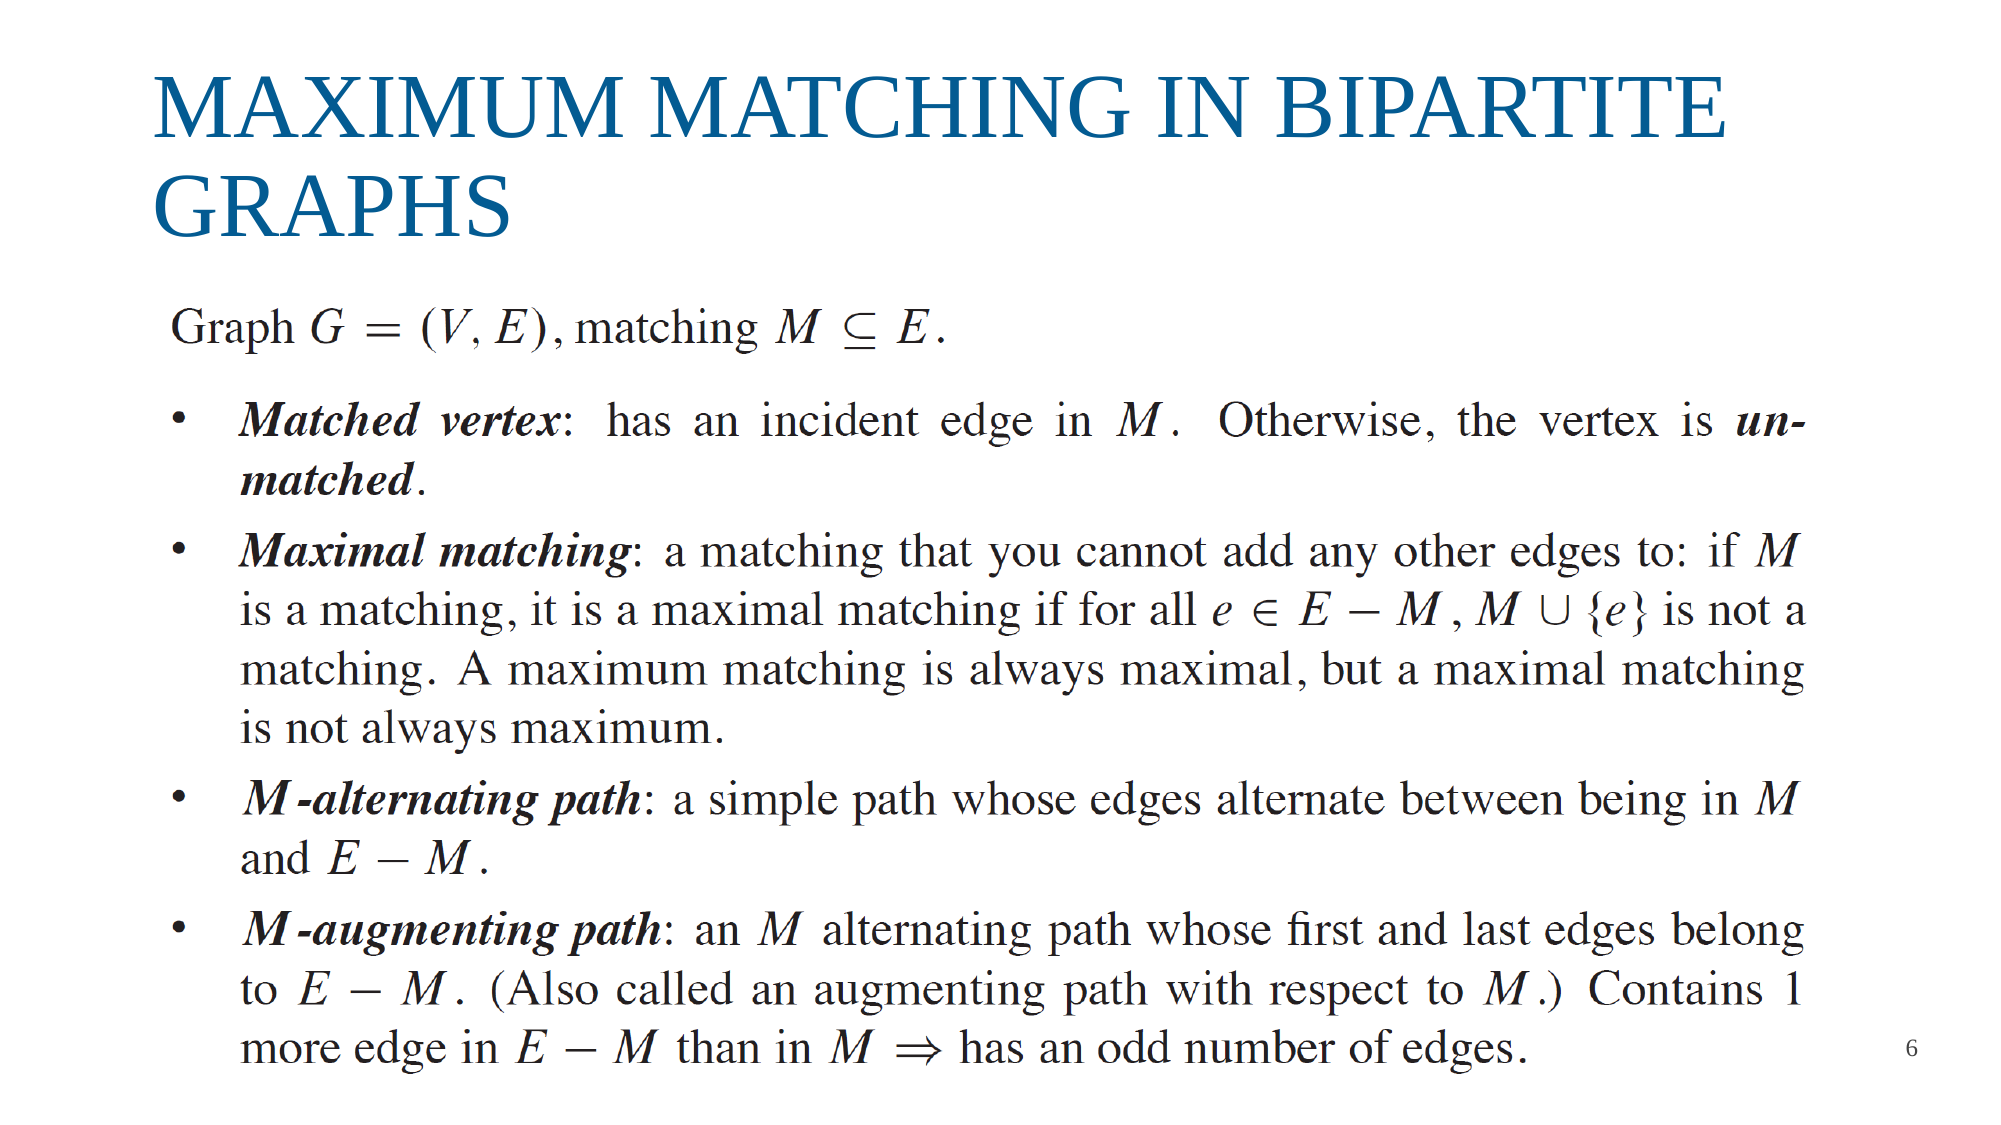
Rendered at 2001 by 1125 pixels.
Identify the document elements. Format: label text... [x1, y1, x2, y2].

title MAXIMUM MATCHING IN BIPARTITE GRAPHS [137, 48, 1863, 266]
picture [162, 297, 1838, 1098]
slide_number 6 [1838, 1016, 1934, 1077]
